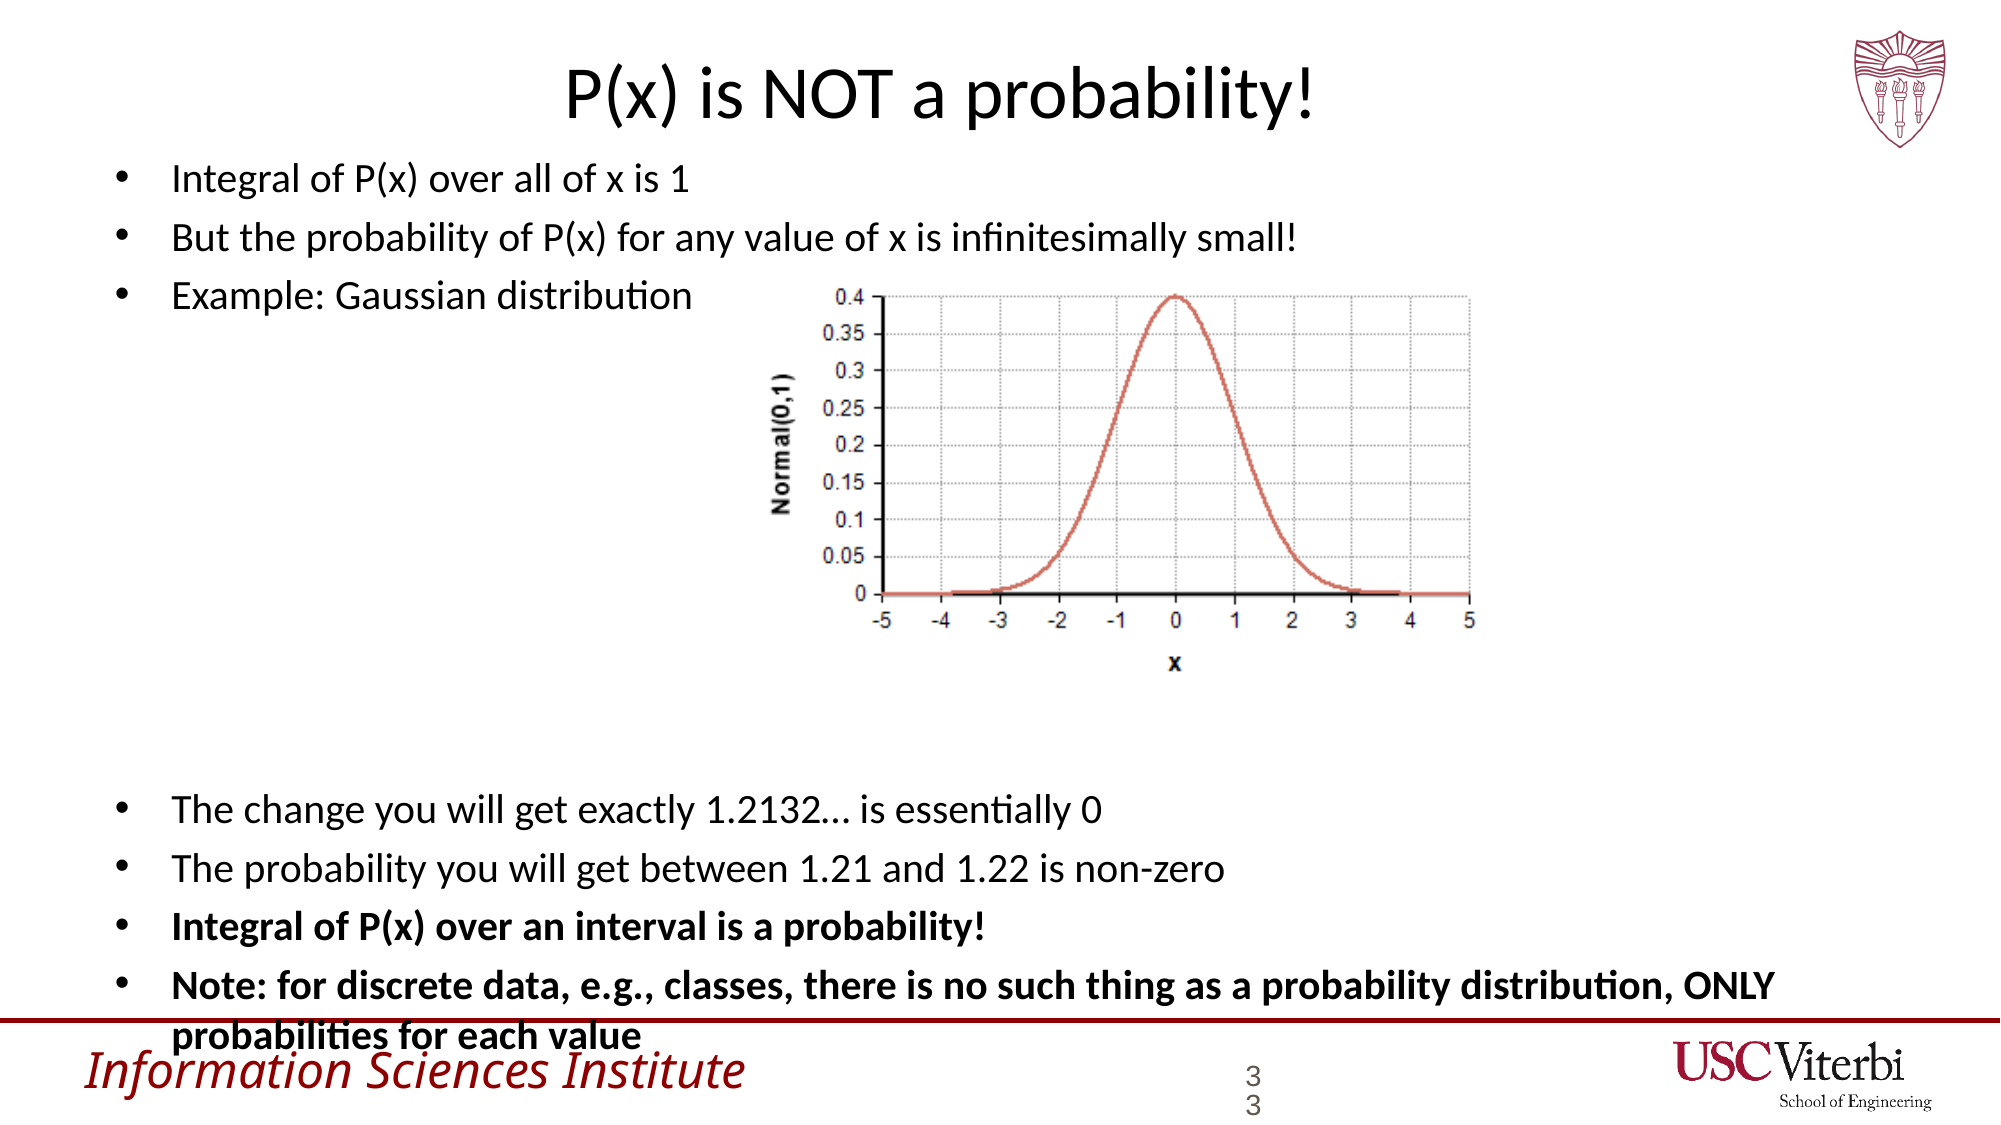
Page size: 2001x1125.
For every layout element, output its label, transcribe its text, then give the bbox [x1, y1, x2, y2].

picture [1641, 1027, 1964, 1118]
title P(x) is NOT a probability! [99, 35, 1783, 141]
slide_number 33 [1230, 1050, 1282, 1100]
list Integral of P(x) over all of x is 1 But the probability of P(x) for any value of x is infinitesimally small! Example: Gaussian distribution The change you will get exactly 1.2132… is essentially 0 The probability you will get between 1.21 and 1.22 is non-zero Integral of P(x) over an interval is a probability! Note: for discrete data, e.g., classes, there is no such thing as a probability distribution, ONLY probabilities for each value [99, 143, 1895, 1057]
picture [757, 260, 1506, 693]
